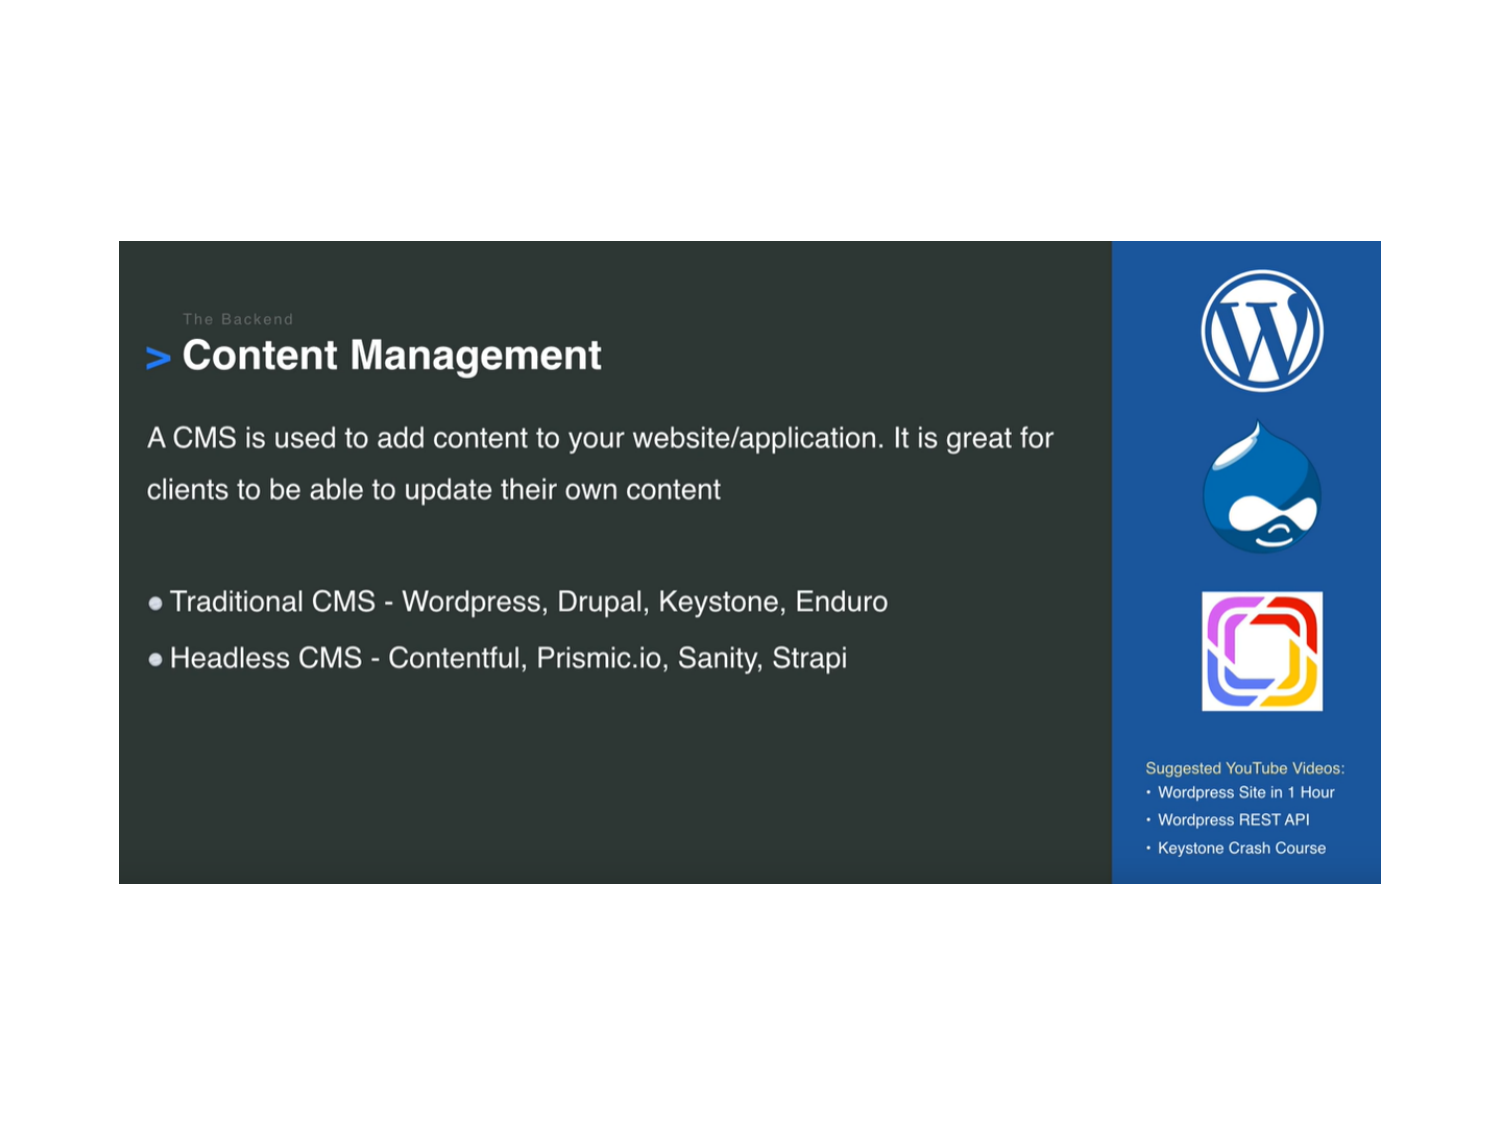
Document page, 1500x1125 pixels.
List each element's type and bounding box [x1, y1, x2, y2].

picture [119, 240, 1381, 885]
